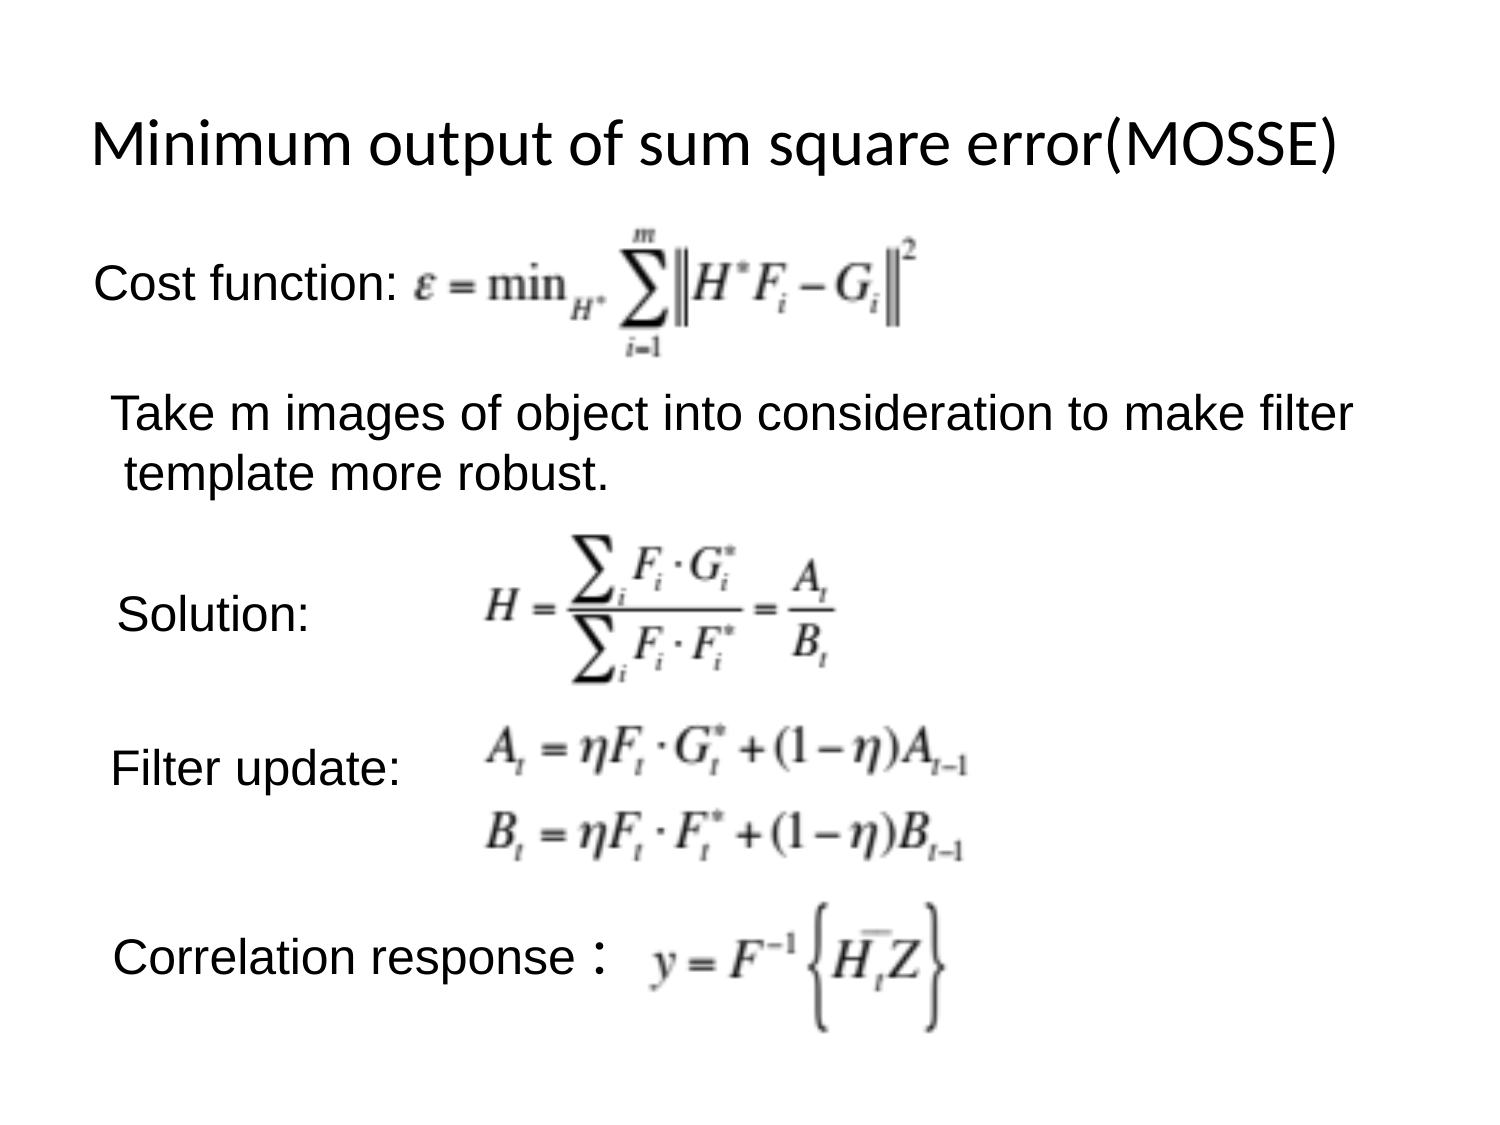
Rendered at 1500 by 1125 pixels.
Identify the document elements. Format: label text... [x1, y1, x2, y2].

text_box Take m images of object into consideration to make filter template more robust. [95, 373, 1371, 509]
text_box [643, 893, 952, 1041]
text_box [409, 207, 927, 362]
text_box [478, 703, 975, 866]
title Minimum output of sum square error(MOSSE) [74, 44, 1426, 233]
text_box Filter update: [95, 727, 431, 803]
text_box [477, 526, 841, 690]
text_box Solution: [101, 574, 326, 649]
text_box Cost function: [78, 243, 404, 319]
text_box Correlation response： [97, 916, 638, 992]
